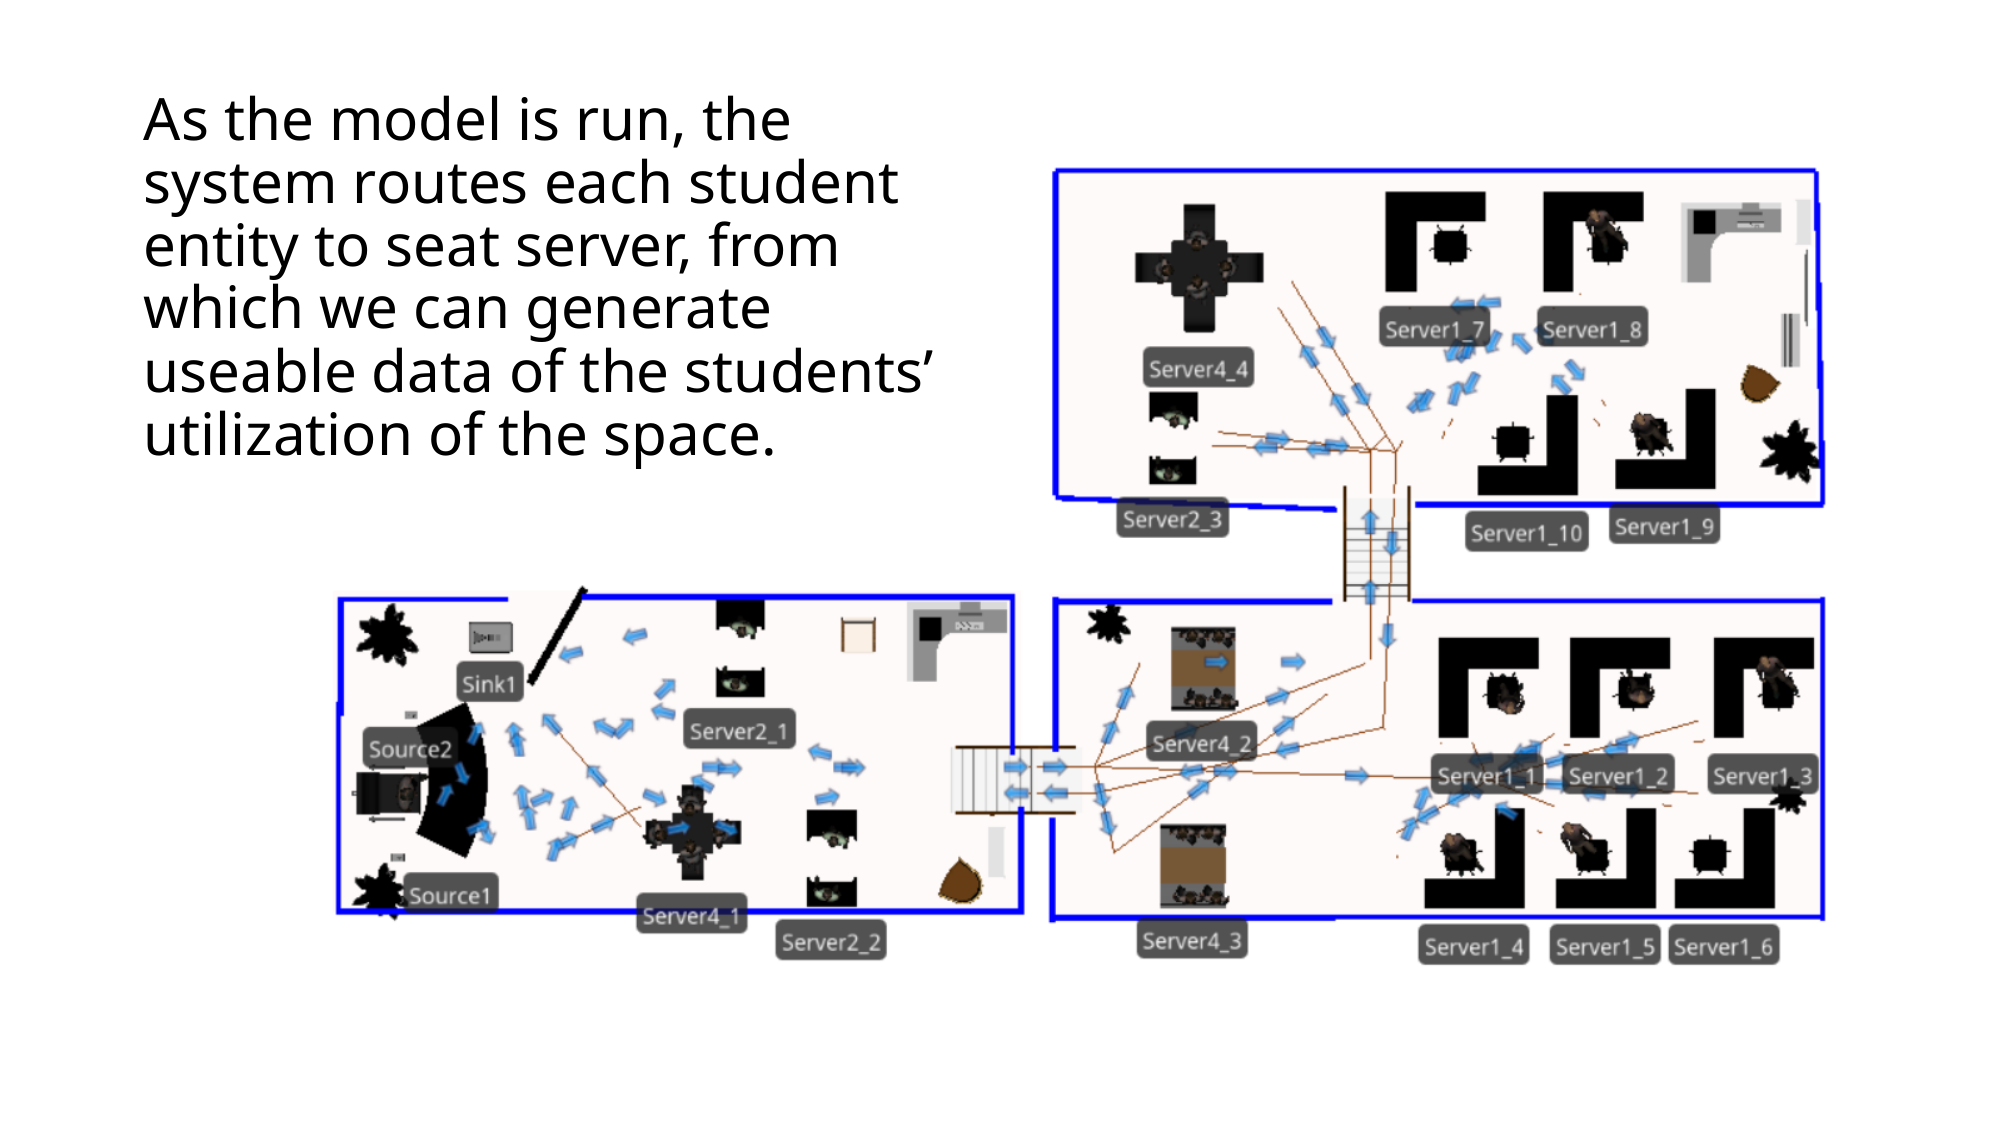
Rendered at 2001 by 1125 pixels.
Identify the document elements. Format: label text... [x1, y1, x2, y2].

text_box As the model is run, the system routes each student entity to seat server, from which we can generate useable data of the students’ utilization of the space. [138, 121, 259, 476]
picture [259, 61, 1888, 1070]
